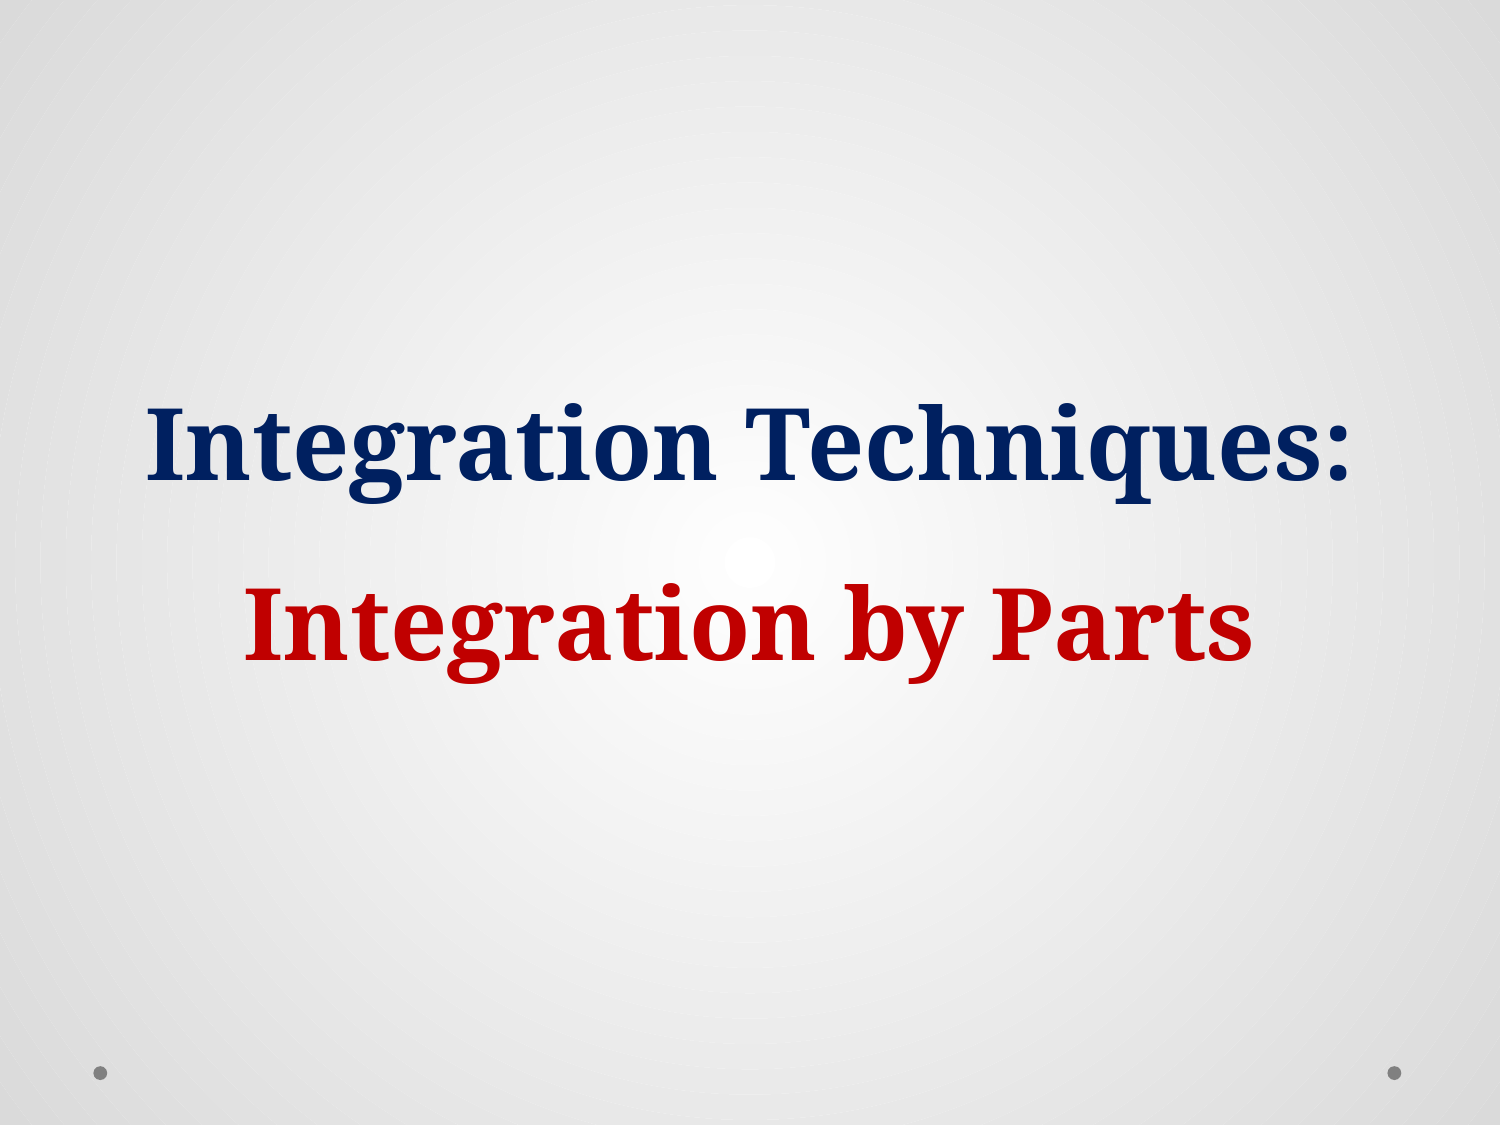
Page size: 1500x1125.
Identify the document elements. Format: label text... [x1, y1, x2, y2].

text_box Integration Techniques: Integration by Parts [0, 350, 1500, 688]
